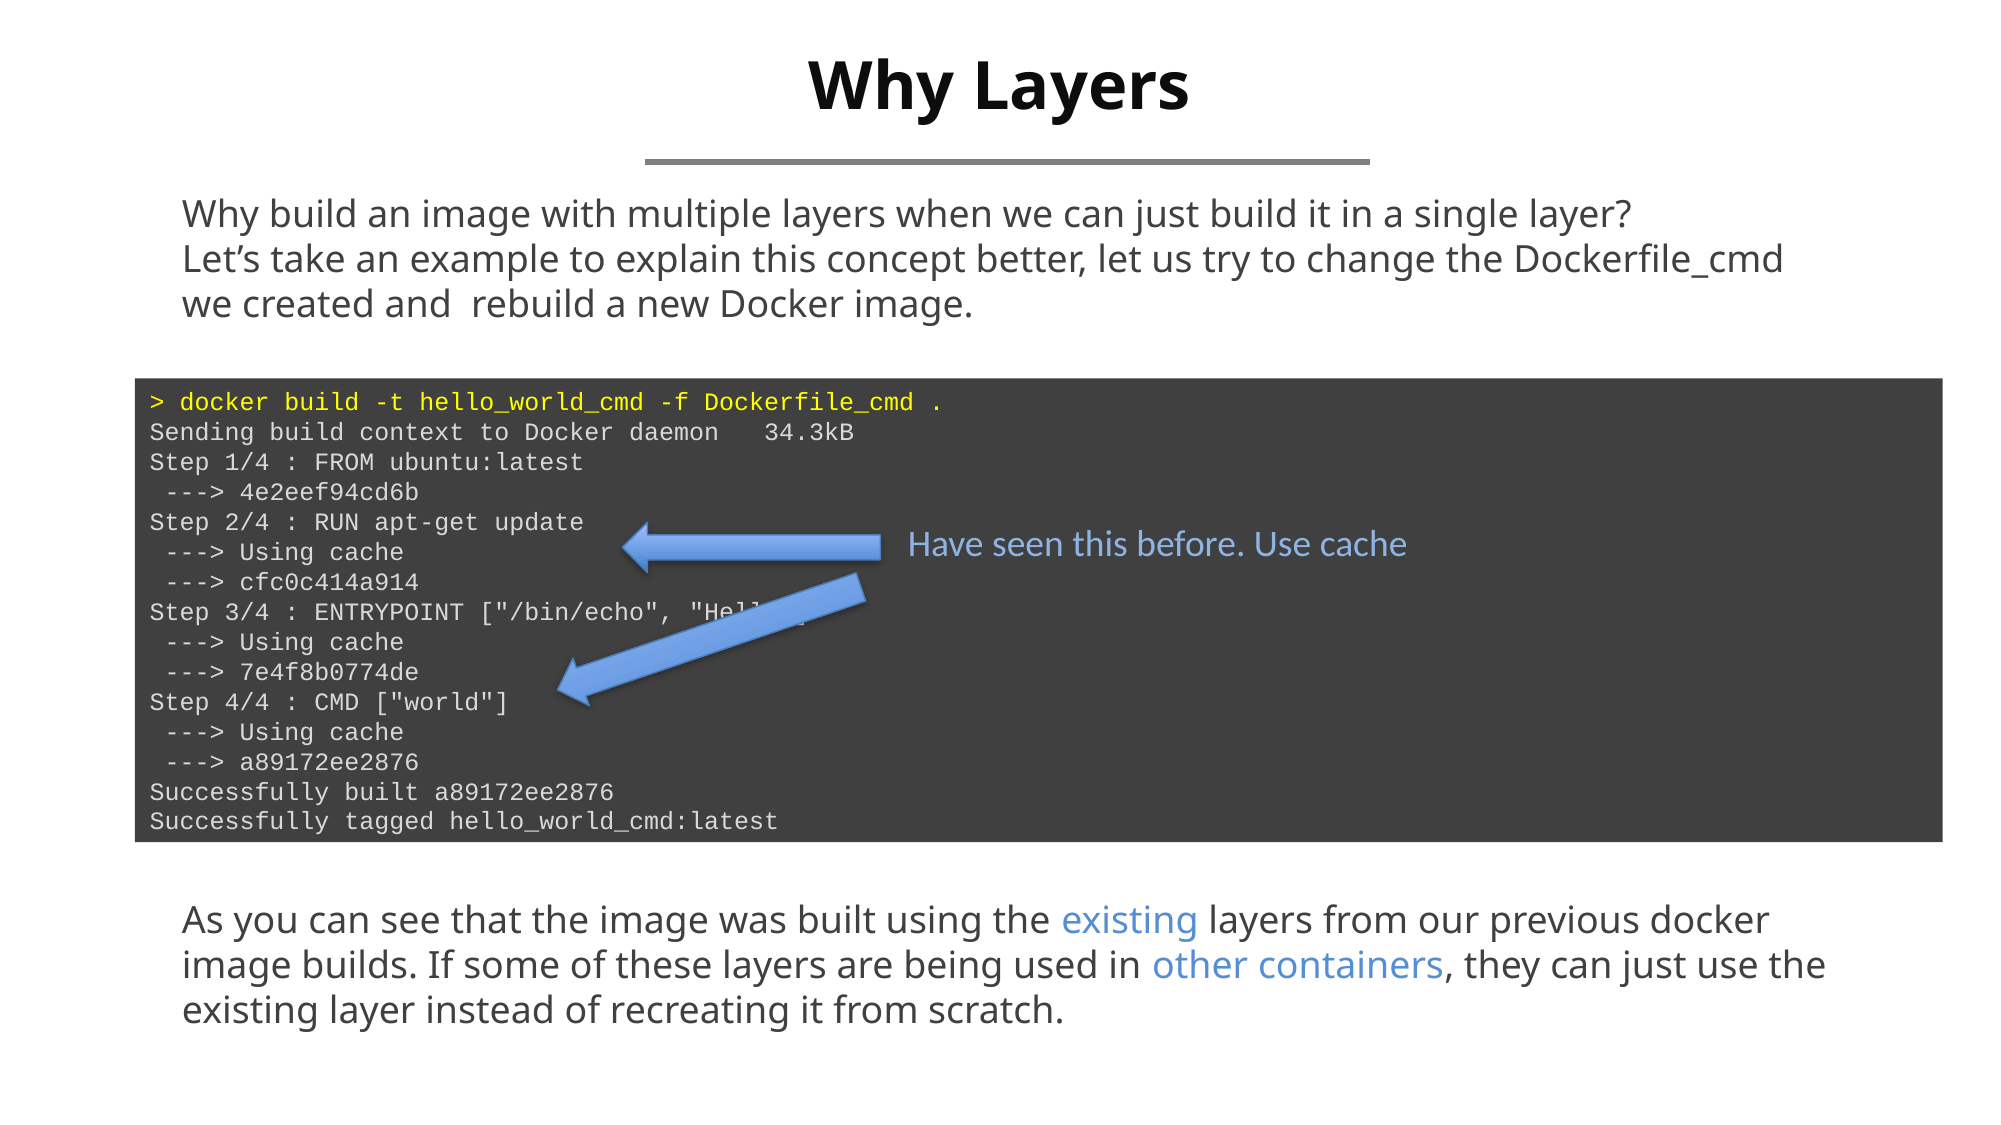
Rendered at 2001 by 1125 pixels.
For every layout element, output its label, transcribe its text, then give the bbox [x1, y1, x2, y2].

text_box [134, 378, 1943, 849]
title Why Layers [57, 35, 1943, 162]
text_box Why build an image with multiple layers when we can just build it in a single layer? Let’s take an example to explain this concept better, let us try to change the Dockerfile_cmd we created and rebuild a new Docker image. [167, 182, 1803, 333]
text_box As you can see that the image was built using the existing layers from our previous docker image builds. If some of these layers are being used in other containers, they can just use the existing layer instead of recreating it from scratch. [167, 888, 1880, 1039]
